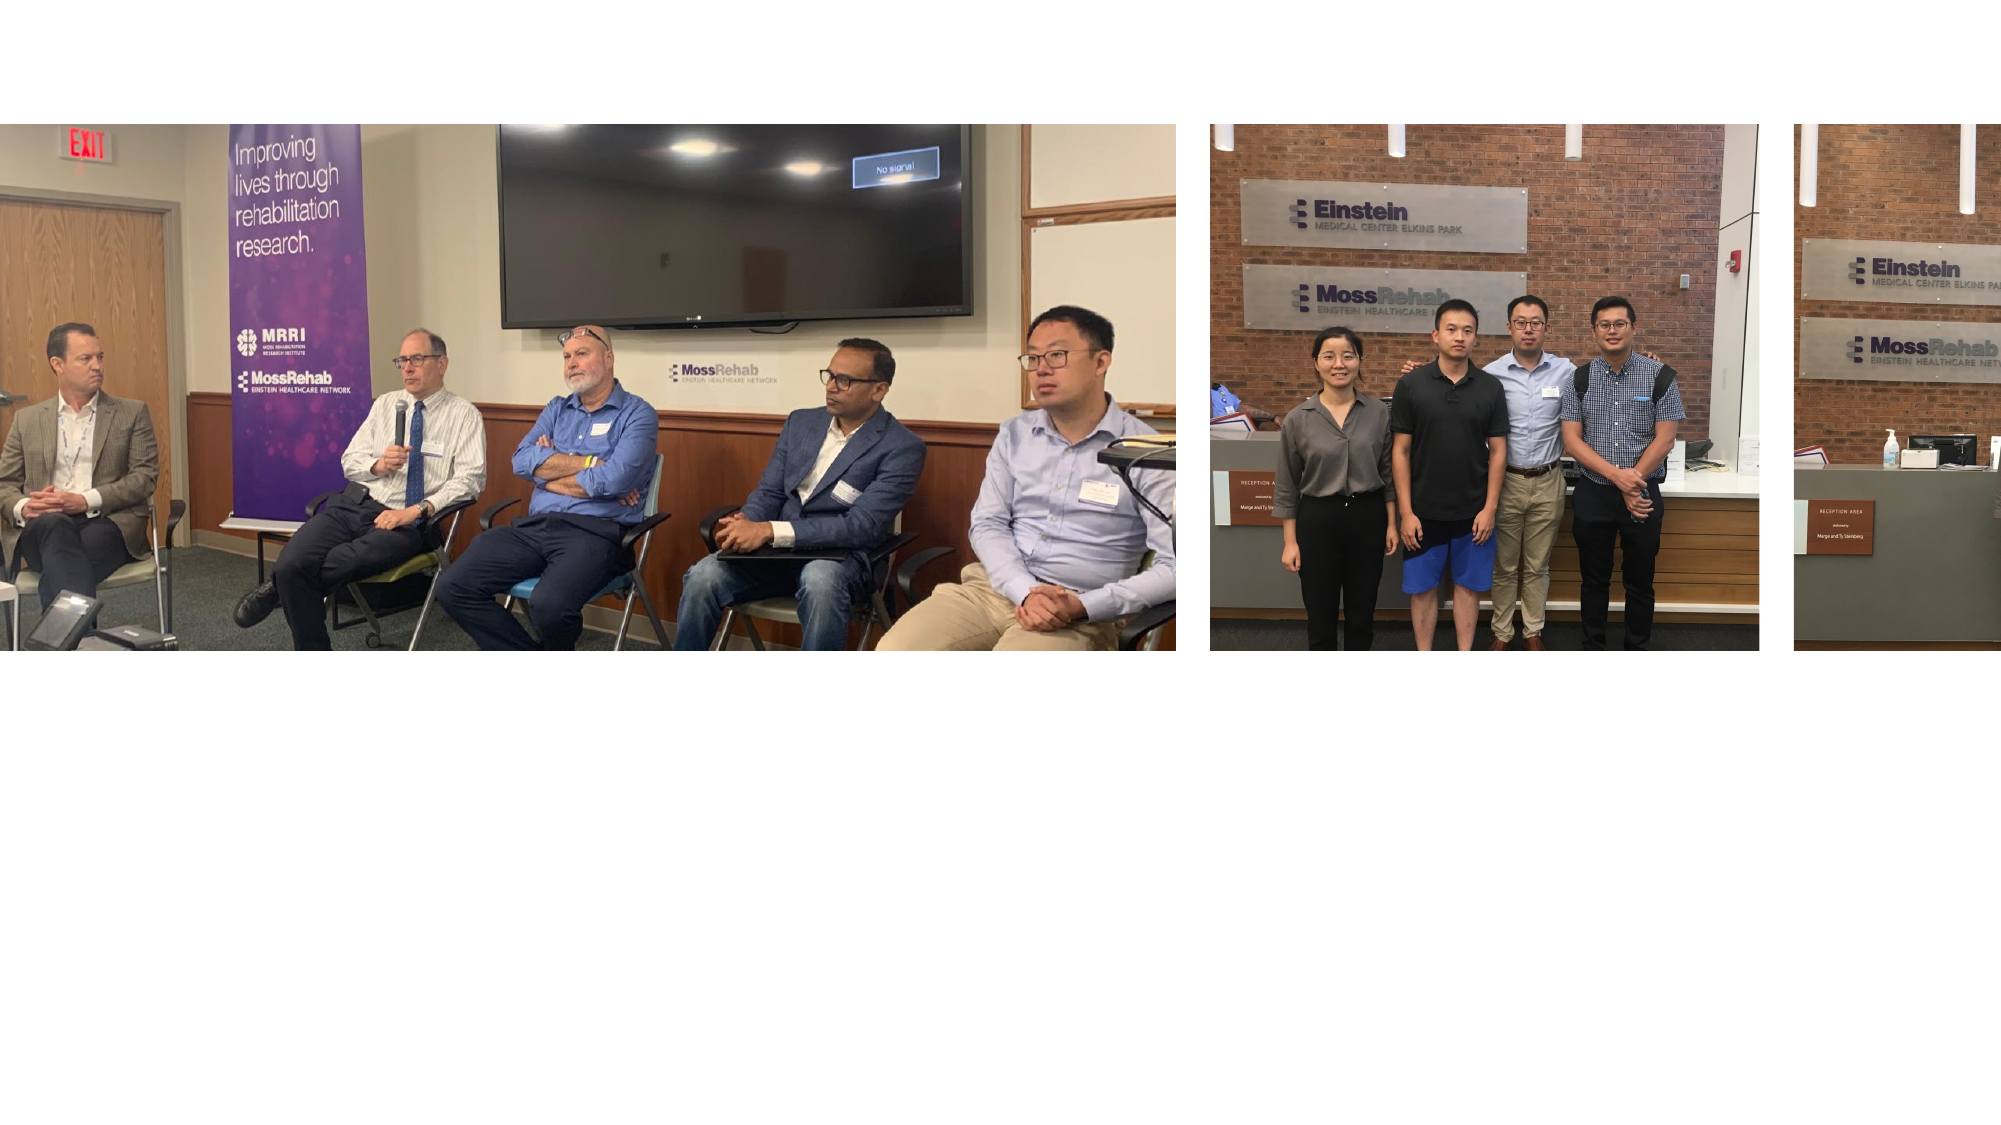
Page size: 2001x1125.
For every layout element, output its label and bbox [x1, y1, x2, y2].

text_box [0, 124, 2000, 651]
